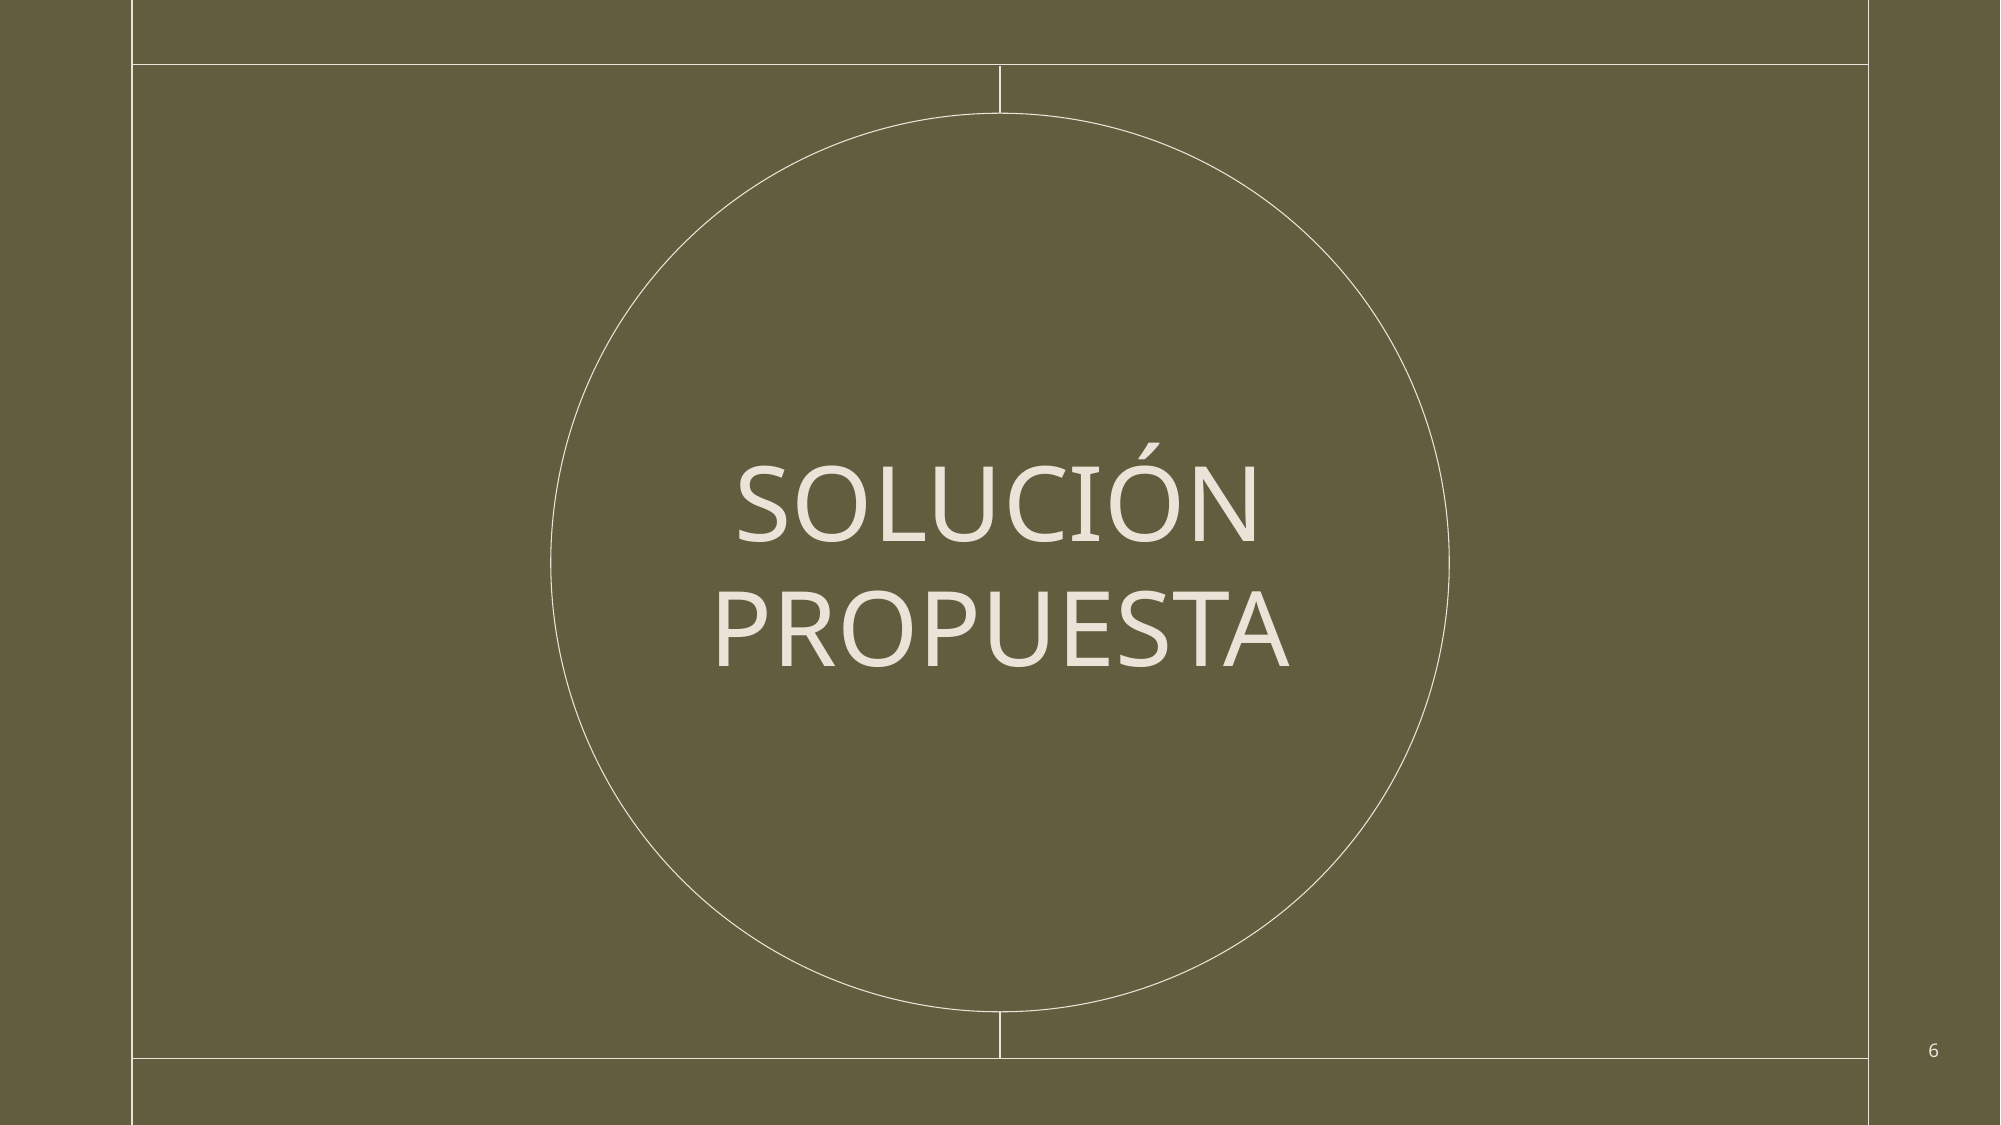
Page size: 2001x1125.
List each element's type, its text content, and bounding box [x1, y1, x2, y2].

slide_number 6 [1898, 1021, 1969, 1082]
title Solución Propuesta [677, 270, 1323, 855]
